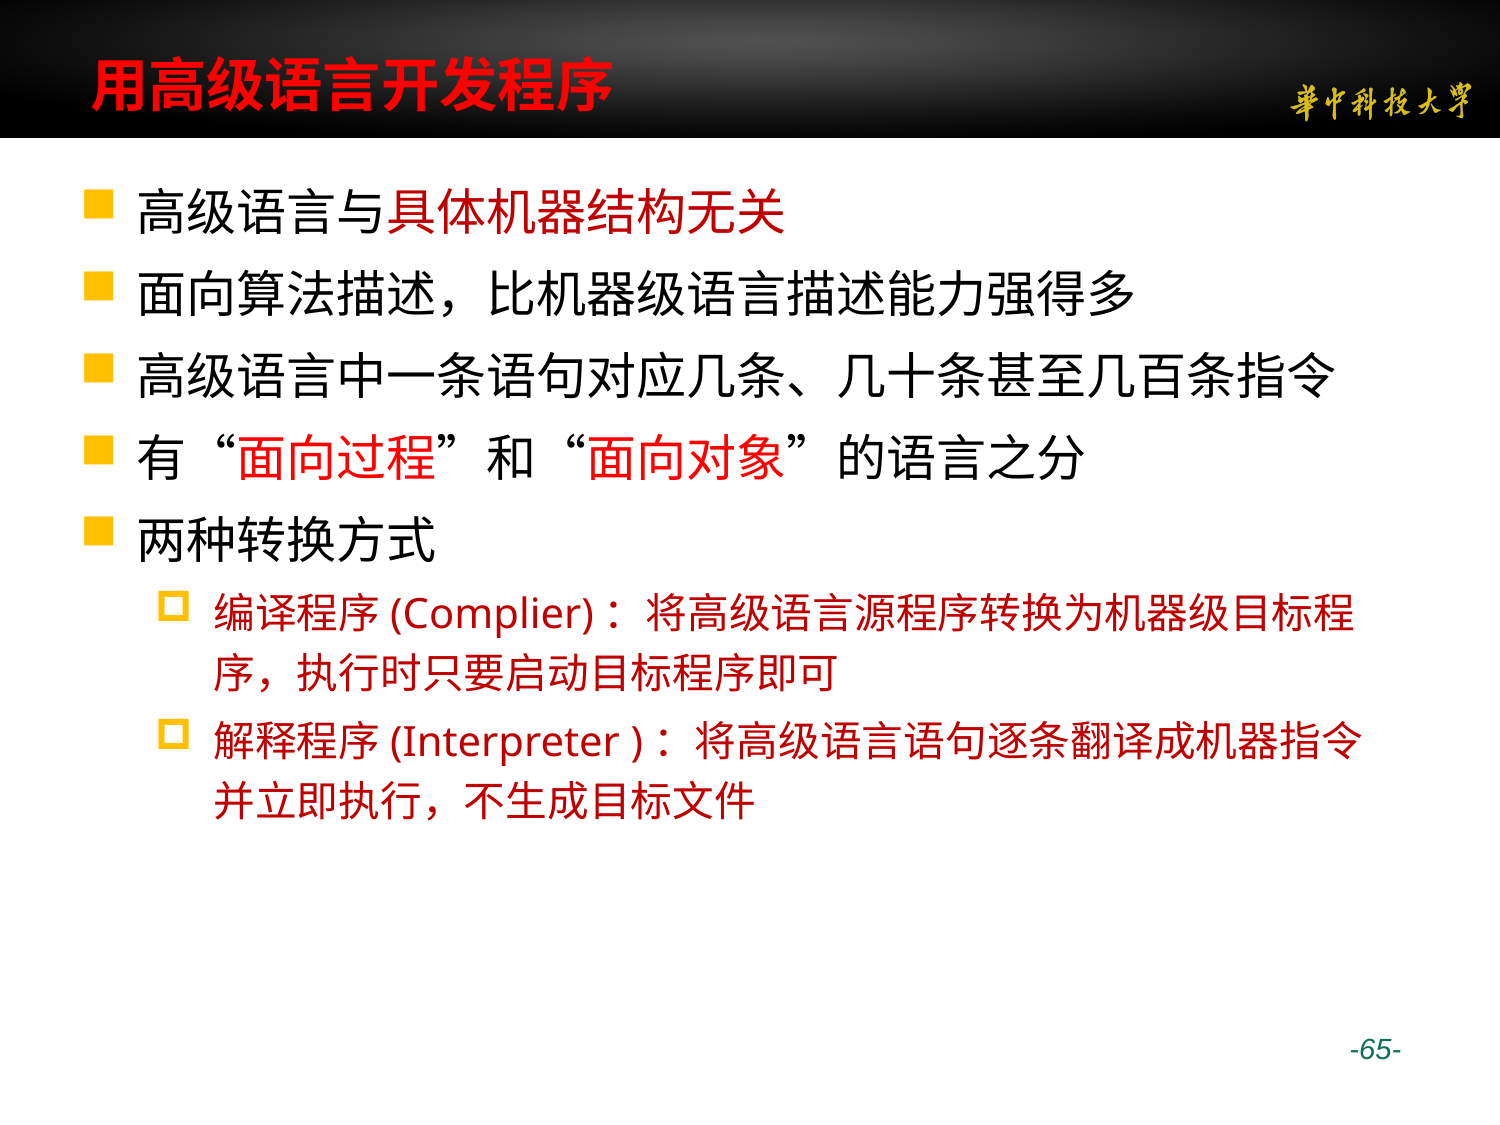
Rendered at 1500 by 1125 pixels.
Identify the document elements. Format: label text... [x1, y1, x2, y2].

title 用高级语言开发程序 [74, 34, 1426, 131]
slide_number -65- [1257, 1023, 1425, 1102]
list 高级语言与具体机器结构无关 面向算法描述，比机器级语言描述能力强得多 高级语言中一条语句对应几条、几十条甚至几百条指令 有“面向过程”和“面向对象”的语言之分 两种转换方式 编译程序(Complier)：将高级语言源程序转换为机器级目标程序，执行时只要启动目标程序即可 解释程序(Interpreter )：将高级语言语句逐条翻译成机器指令并立即执行，不生成目标文件 [64, 160, 1414, 988]
picture [0, 0, 1500, 138]
